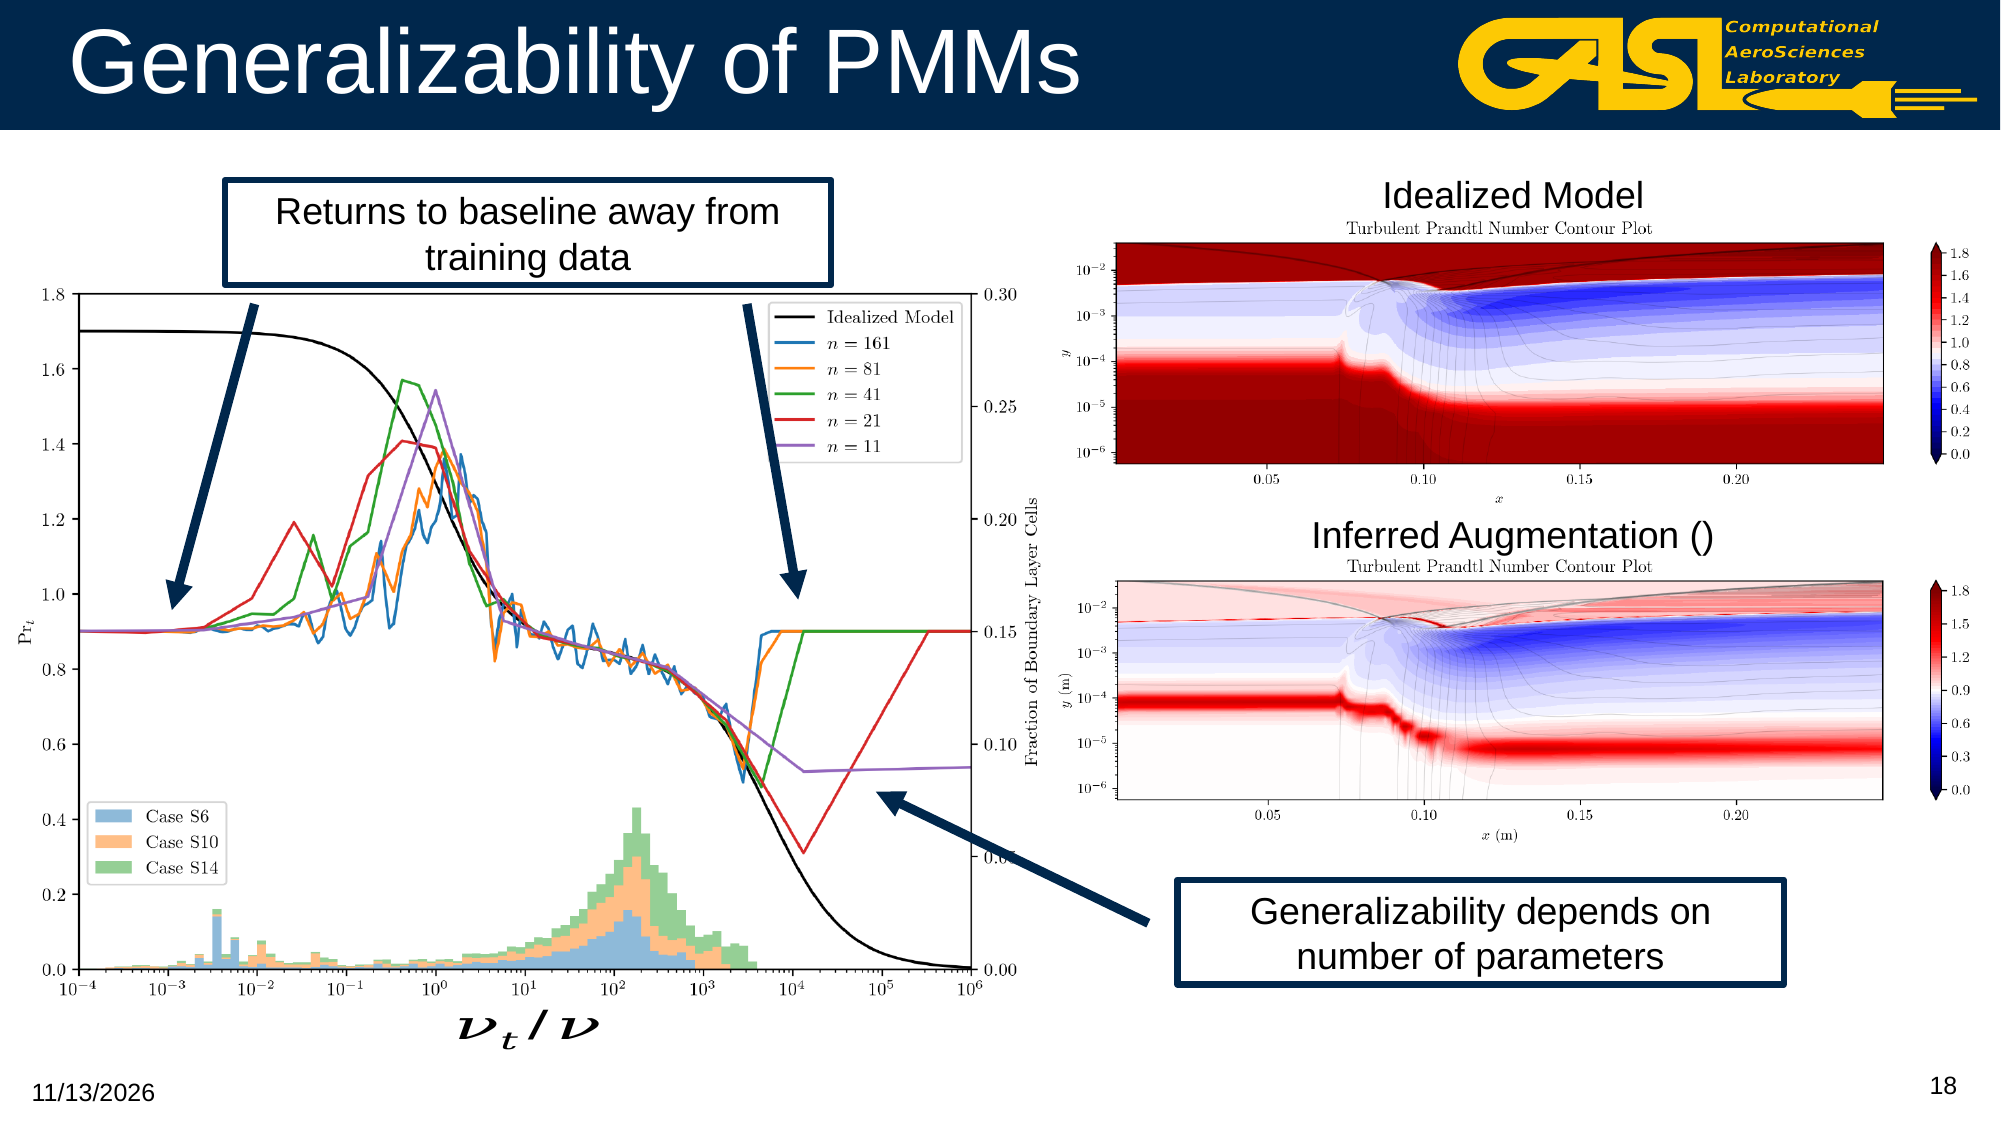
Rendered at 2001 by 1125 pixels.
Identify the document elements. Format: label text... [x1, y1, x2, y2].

picture [1449, 14, 1996, 121]
text_box Generalizability depends on number of parameters [1177, 879, 1784, 985]
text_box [875, 791, 1149, 924]
title Generalizability of PMMs [53, 0, 1449, 129]
text_box Idealized Model [1367, 163, 1659, 211]
slide_number 18 [1522, 1054, 1973, 1115]
text_box Returns to baseline away from training data [224, 180, 832, 254]
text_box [171, 303, 255, 611]
picture [5, 211, 1980, 1037]
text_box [746, 303, 799, 600]
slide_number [16, 1061, 467, 1122]
